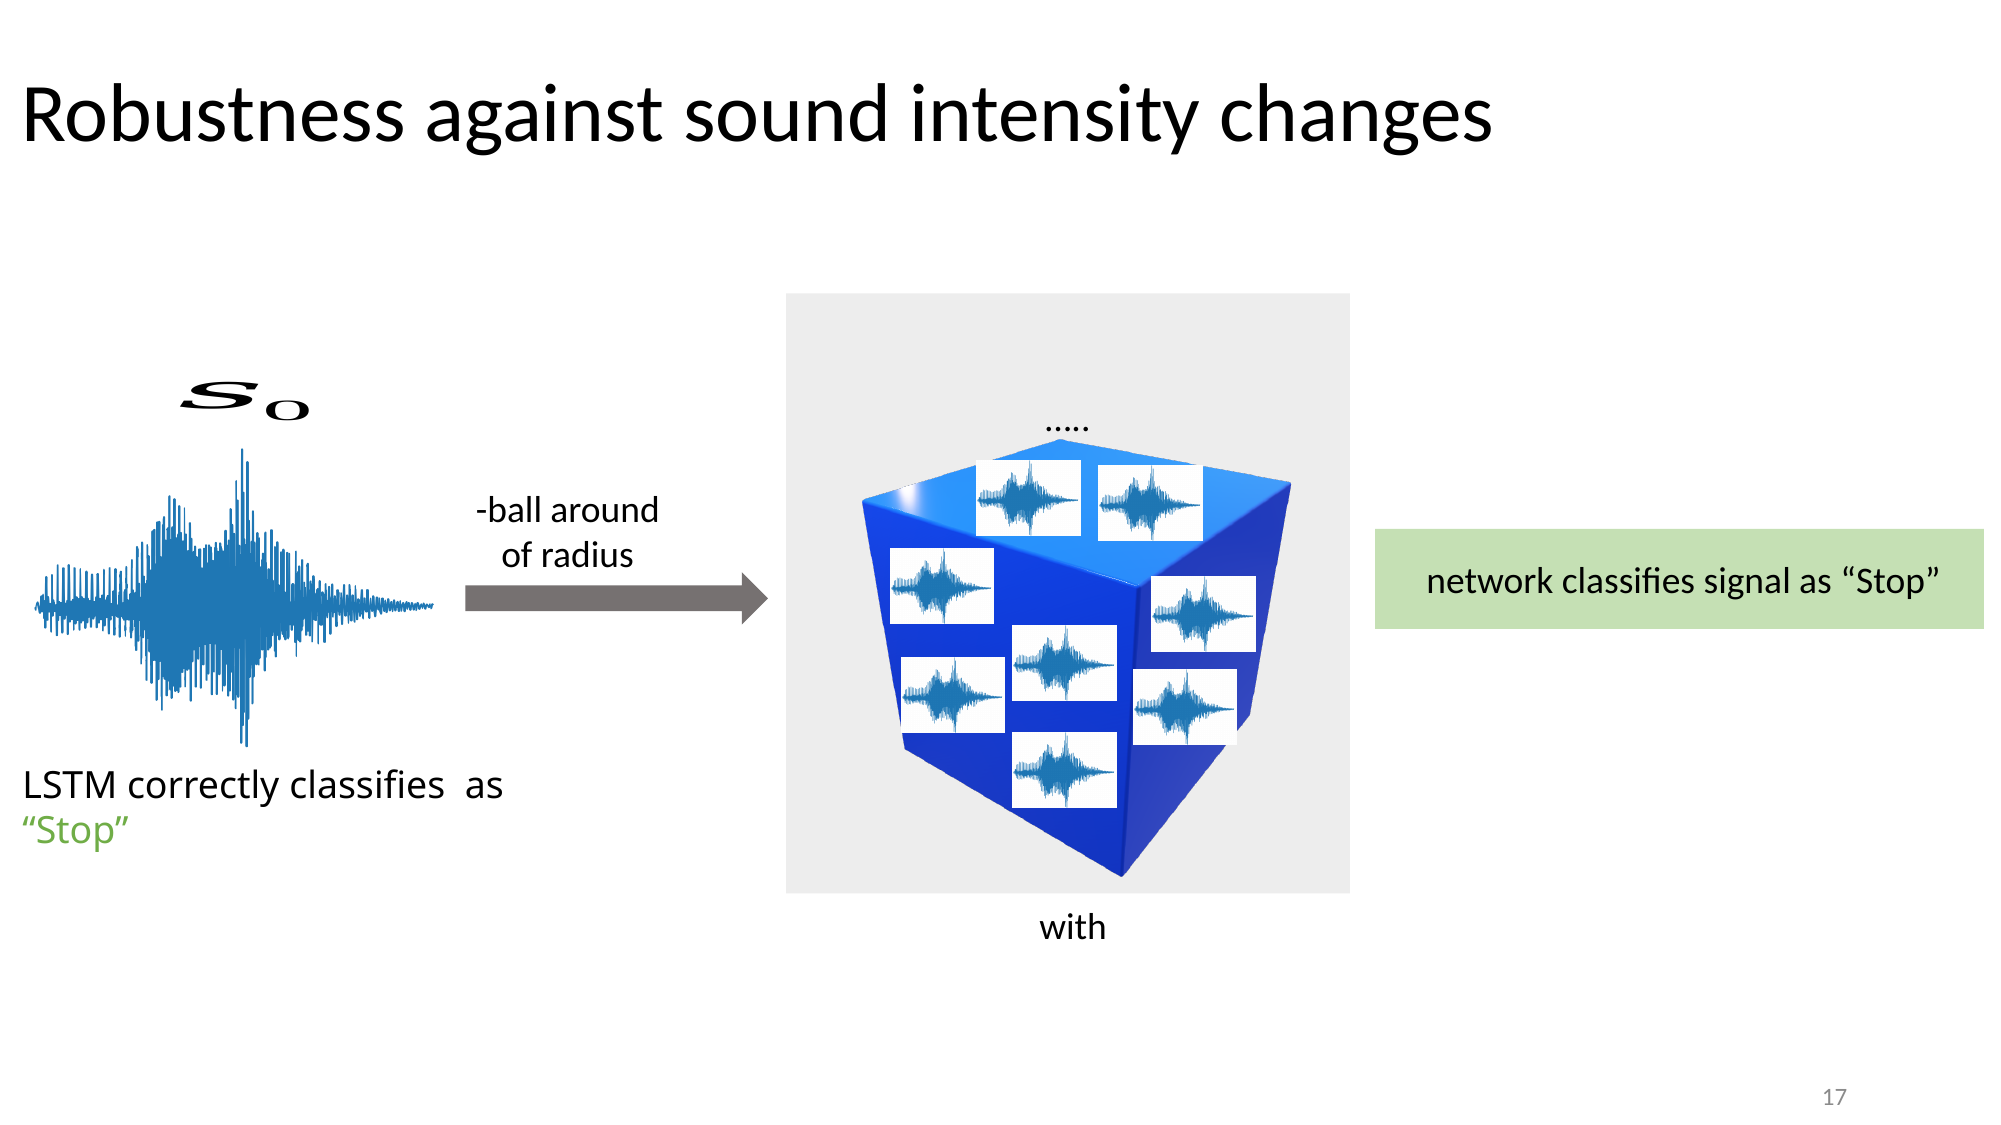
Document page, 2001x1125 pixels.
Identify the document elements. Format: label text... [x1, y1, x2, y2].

text_box [465, 572, 768, 625]
picture [860, 369, 1311, 879]
title Robustness against sound intensity changes [6, 6, 2000, 224]
picture [28, 447, 445, 748]
text_box [785, 292, 1351, 894]
slide_number 17 [1412, 1065, 1863, 1125]
